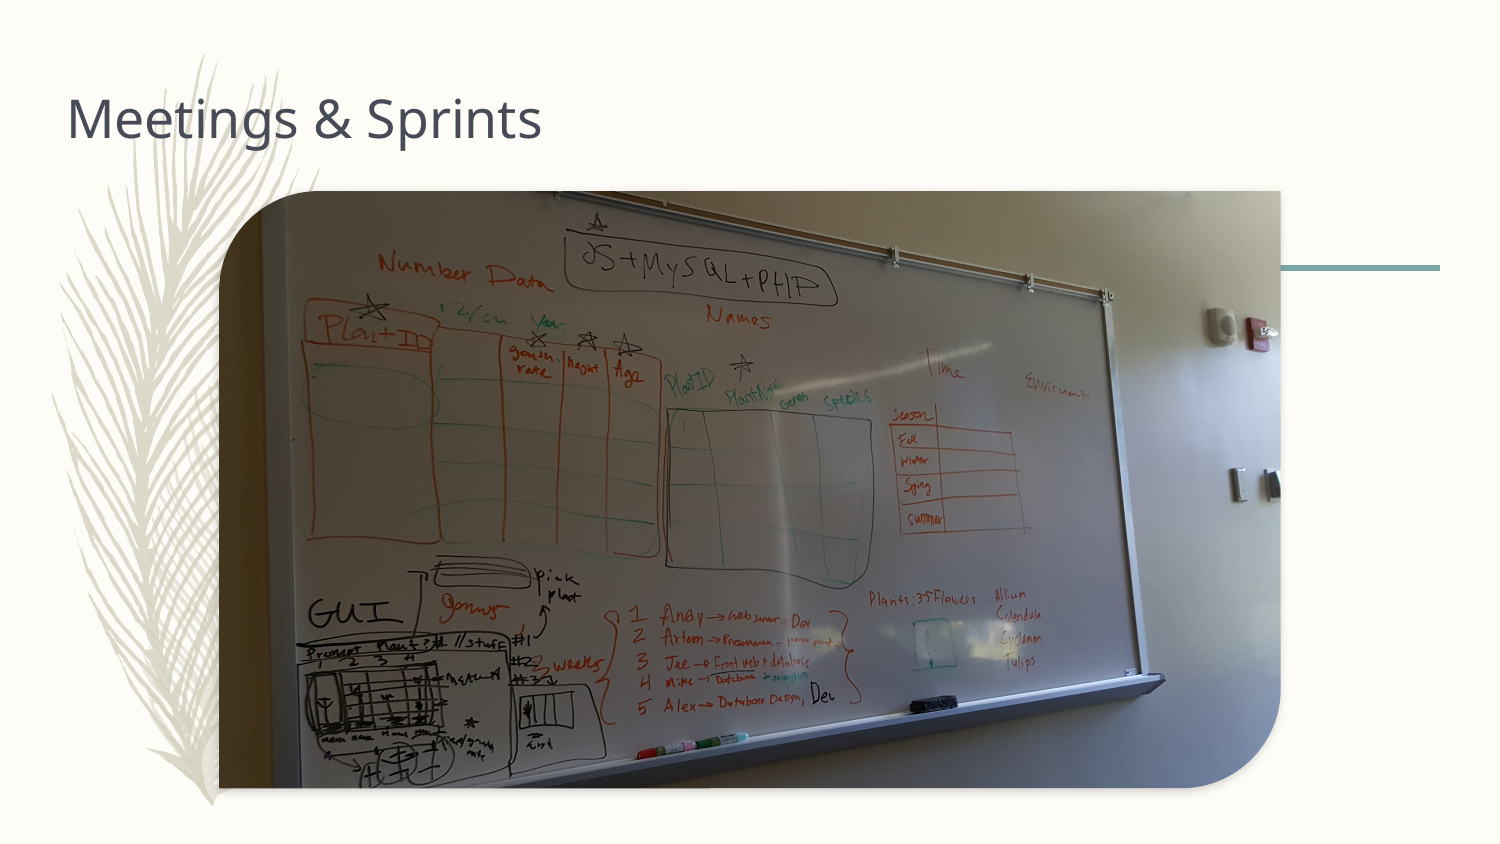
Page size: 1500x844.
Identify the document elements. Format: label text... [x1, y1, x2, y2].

title Meetings & Sprints [51, 72, 1449, 167]
picture [218, 190, 1281, 789]
